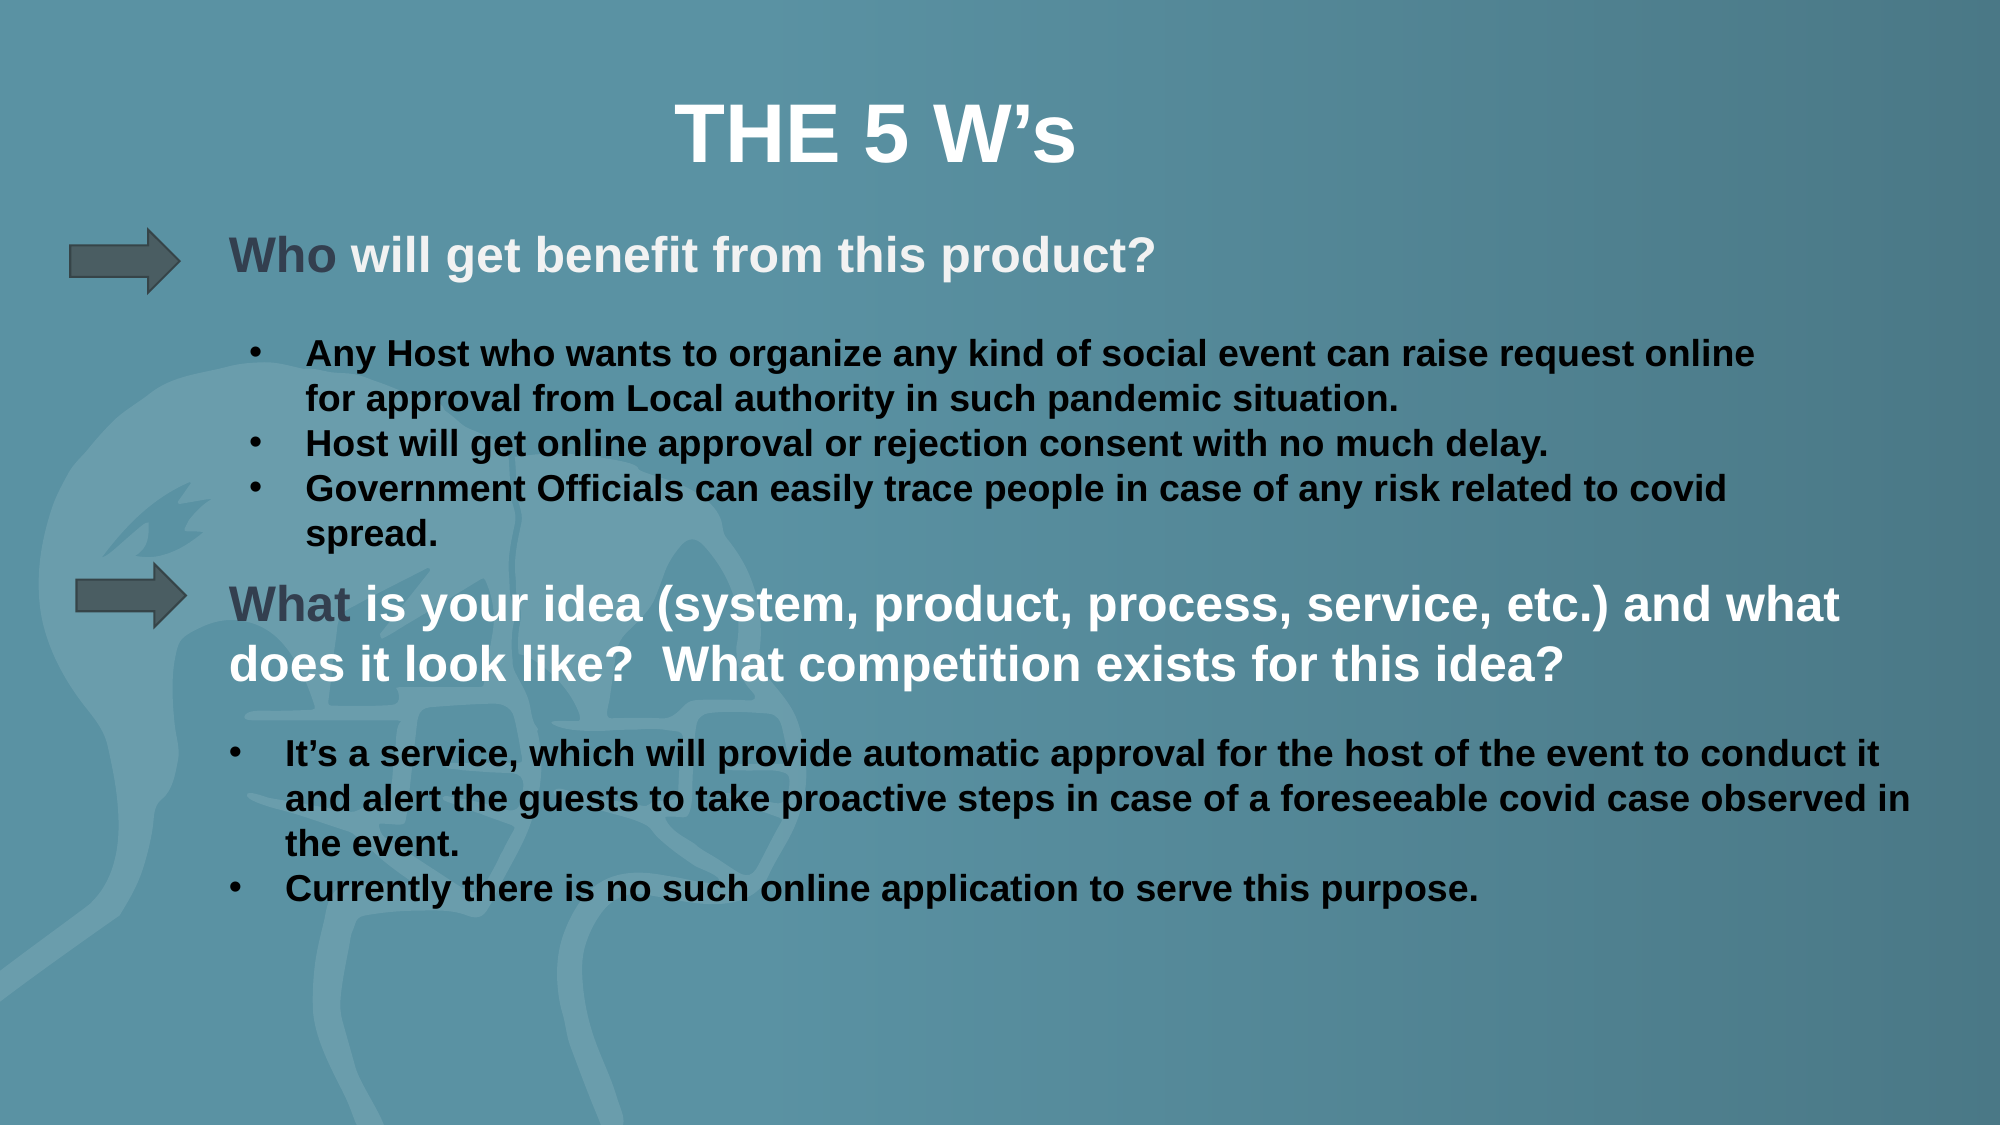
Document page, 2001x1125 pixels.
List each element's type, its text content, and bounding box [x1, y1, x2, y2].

text_box What is your idea (system, product, process, service, etc.) and what does it look like? What competition exists for this idea? [214, 563, 1885, 699]
text_box Any Host who wants to organize any kind of social event can raise request online for approval from Local authority in such pandemic situation. Host will get online approval or rejection consent with no much delay. Government Officials can easily trace people in case of any risk related to covid spread. [234, 321, 1786, 562]
text_box It’s a service, which will provide automatic approval for the host of the event to conduct it and alert the guests to take proactive steps in case of a foreseeable covid case observed in the event. Currently there is no such online application to serve this purpose. [214, 721, 1935, 917]
text_box THE 5 W’s [509, 71, 1244, 215]
text_box [69, 227, 182, 296]
text_box [75, 561, 188, 630]
text_box Who will get benefit from this product? [214, 215, 1349, 336]
